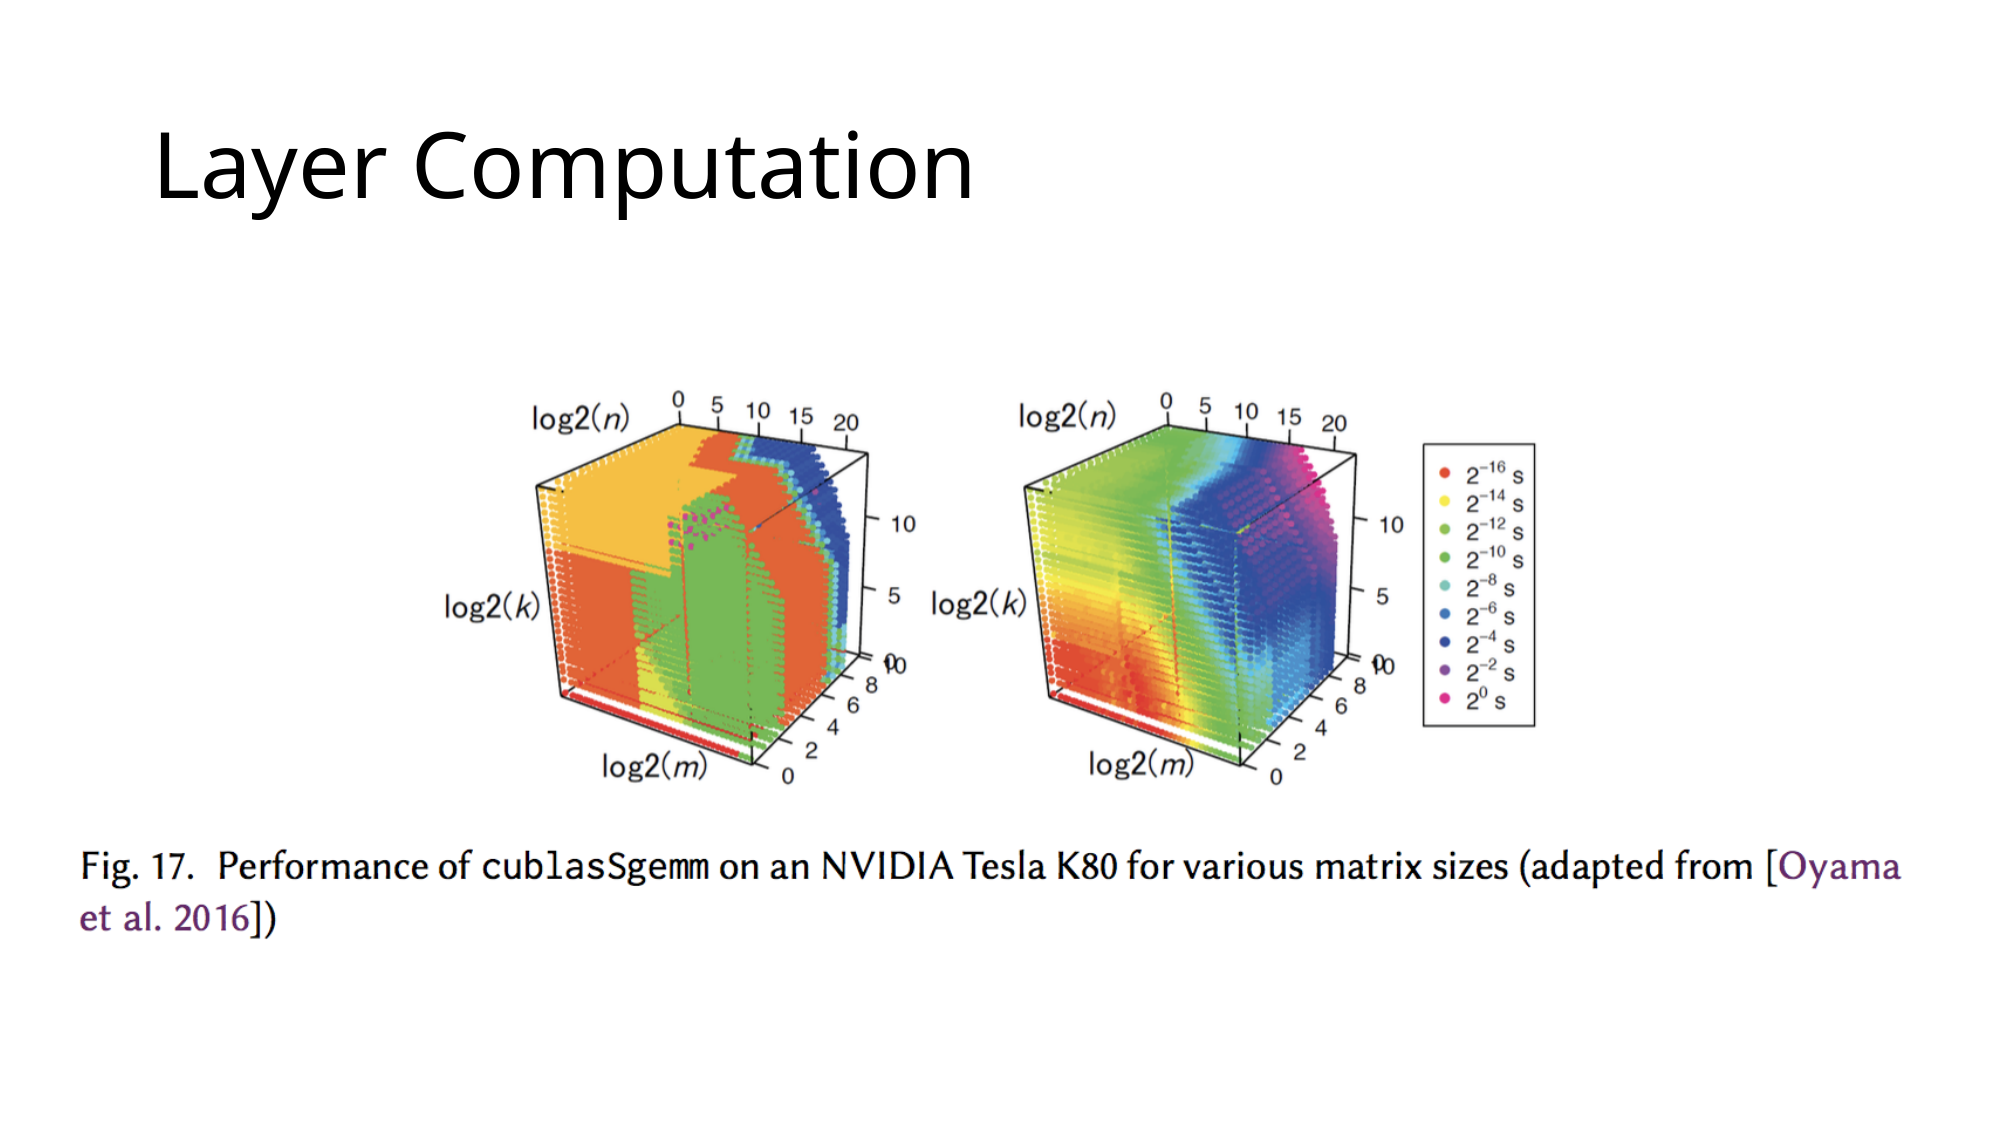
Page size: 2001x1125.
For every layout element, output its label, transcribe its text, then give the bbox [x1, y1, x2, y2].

picture [42, 321, 1958, 961]
title Layer Computation [137, 59, 1863, 278]
